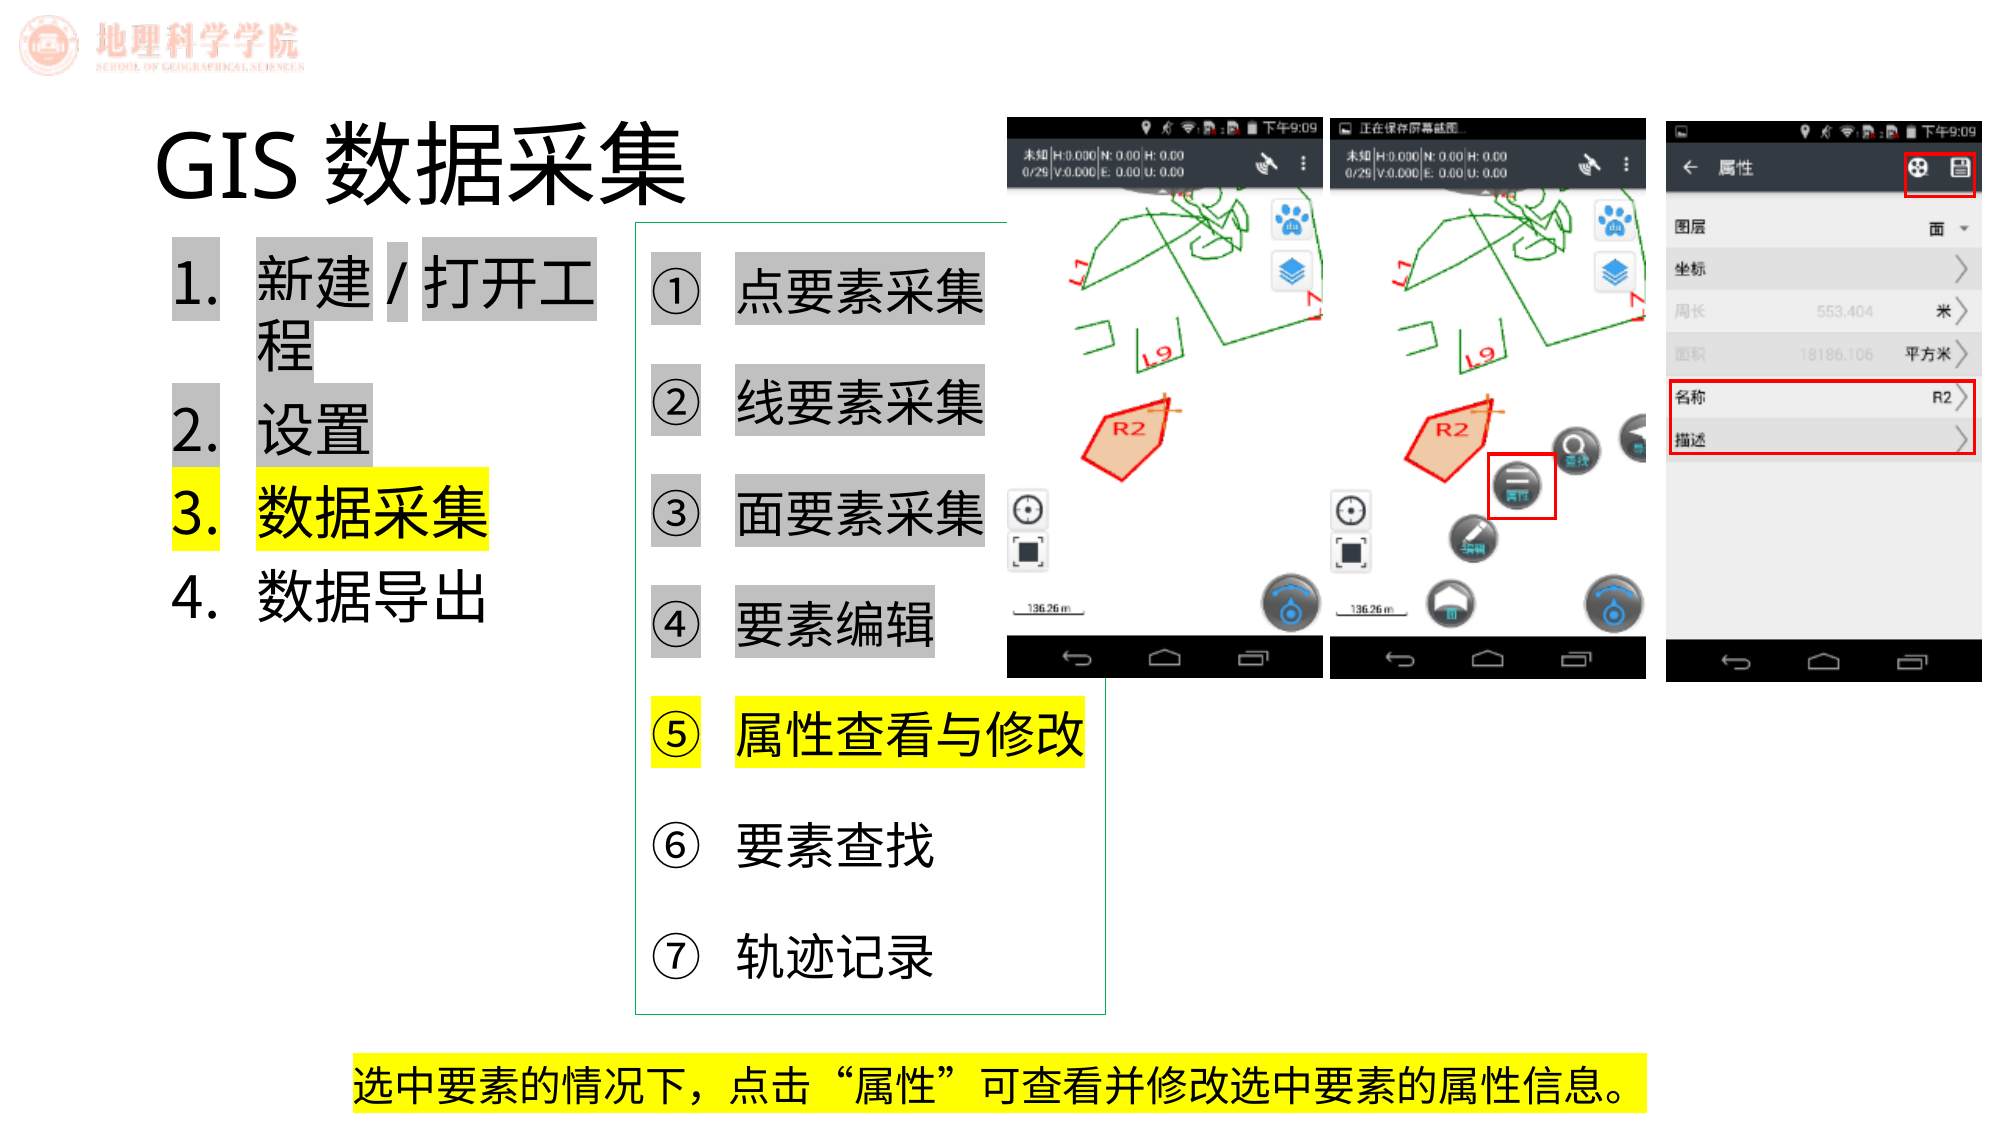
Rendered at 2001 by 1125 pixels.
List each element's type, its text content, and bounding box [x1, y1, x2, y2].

picture [1666, 121, 1982, 682]
title GIS数据采集 [137, 59, 1863, 278]
picture [1007, 117, 1323, 678]
text_box 选中要素的情况下，点击“属性”可查看并修改选中要素的属性信息。 [0, 1052, 2000, 1117]
list 点要素采集 线要素采集 面要素采集 要素编辑 属性查看与修改 要素查找 轨迹记录 [635, 222, 1106, 1015]
list 新建/打开工程 设置 数据采集 数据导出 [156, 246, 635, 961]
picture [1330, 118, 1646, 679]
